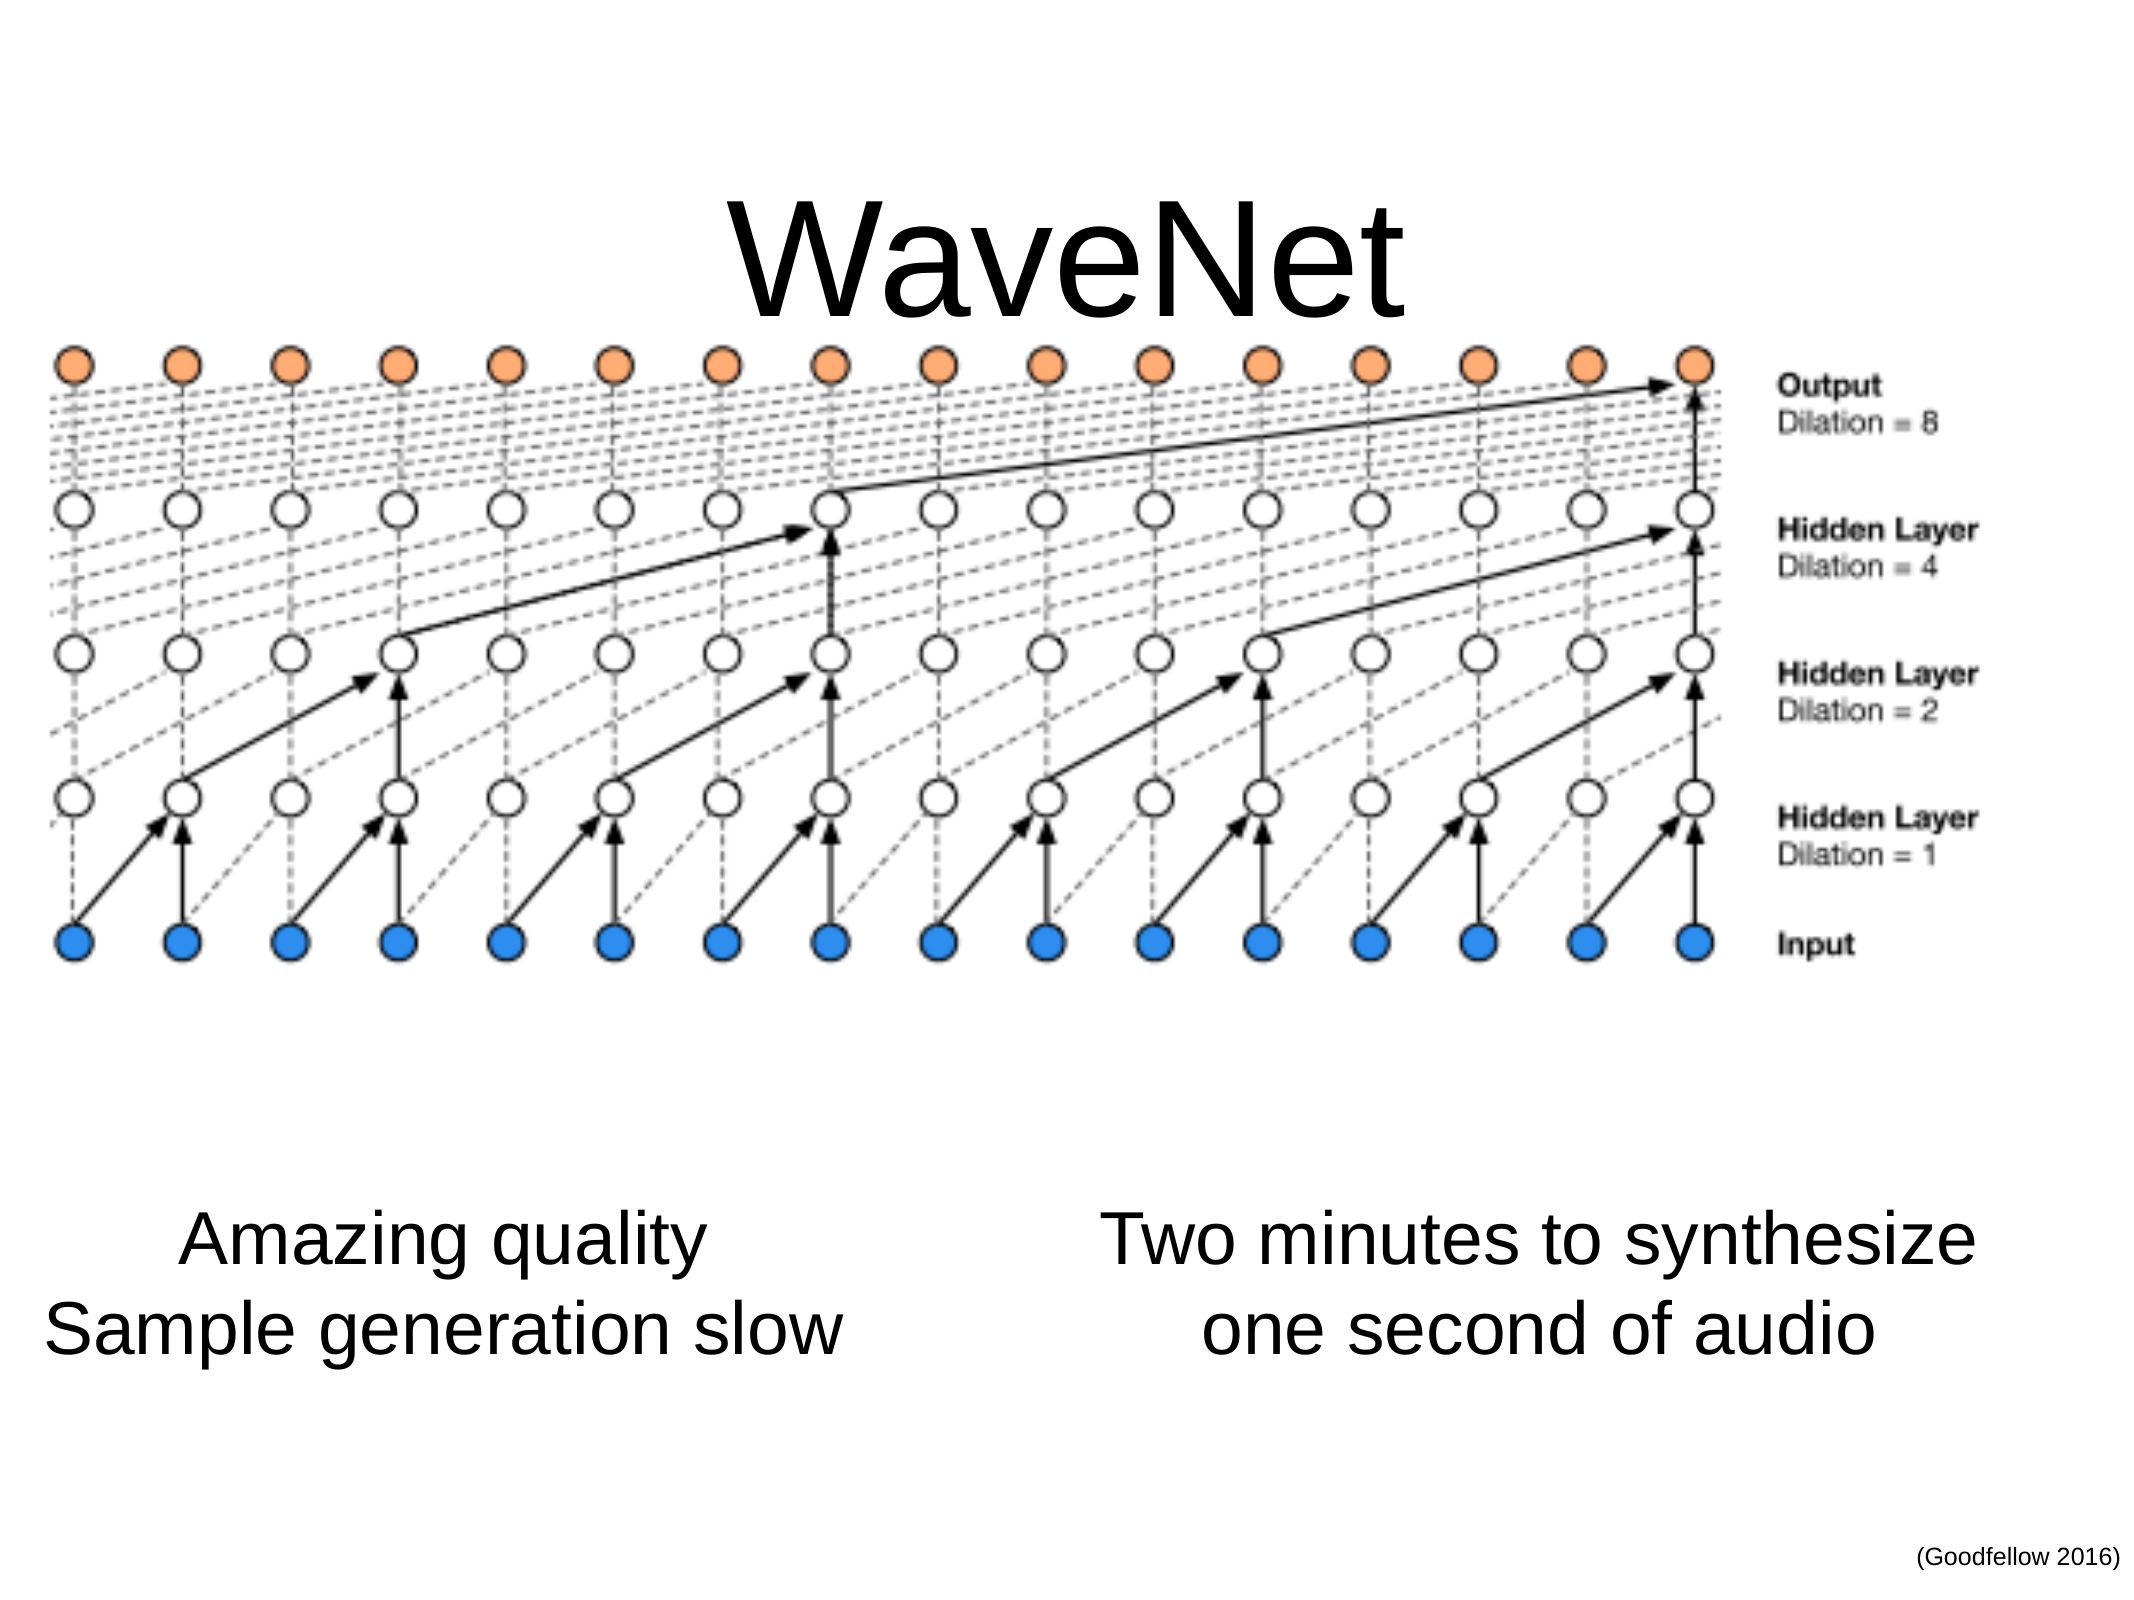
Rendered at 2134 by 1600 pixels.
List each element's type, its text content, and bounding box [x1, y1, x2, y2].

picture [16, 326, 2035, 997]
title WaveNet [155, 72, 1978, 319]
text_box Two minutes to synthesize one second of audio [1040, 1180, 2039, 1378]
text_box Amazing quality Sample generation slow [34, 1180, 853, 1378]
